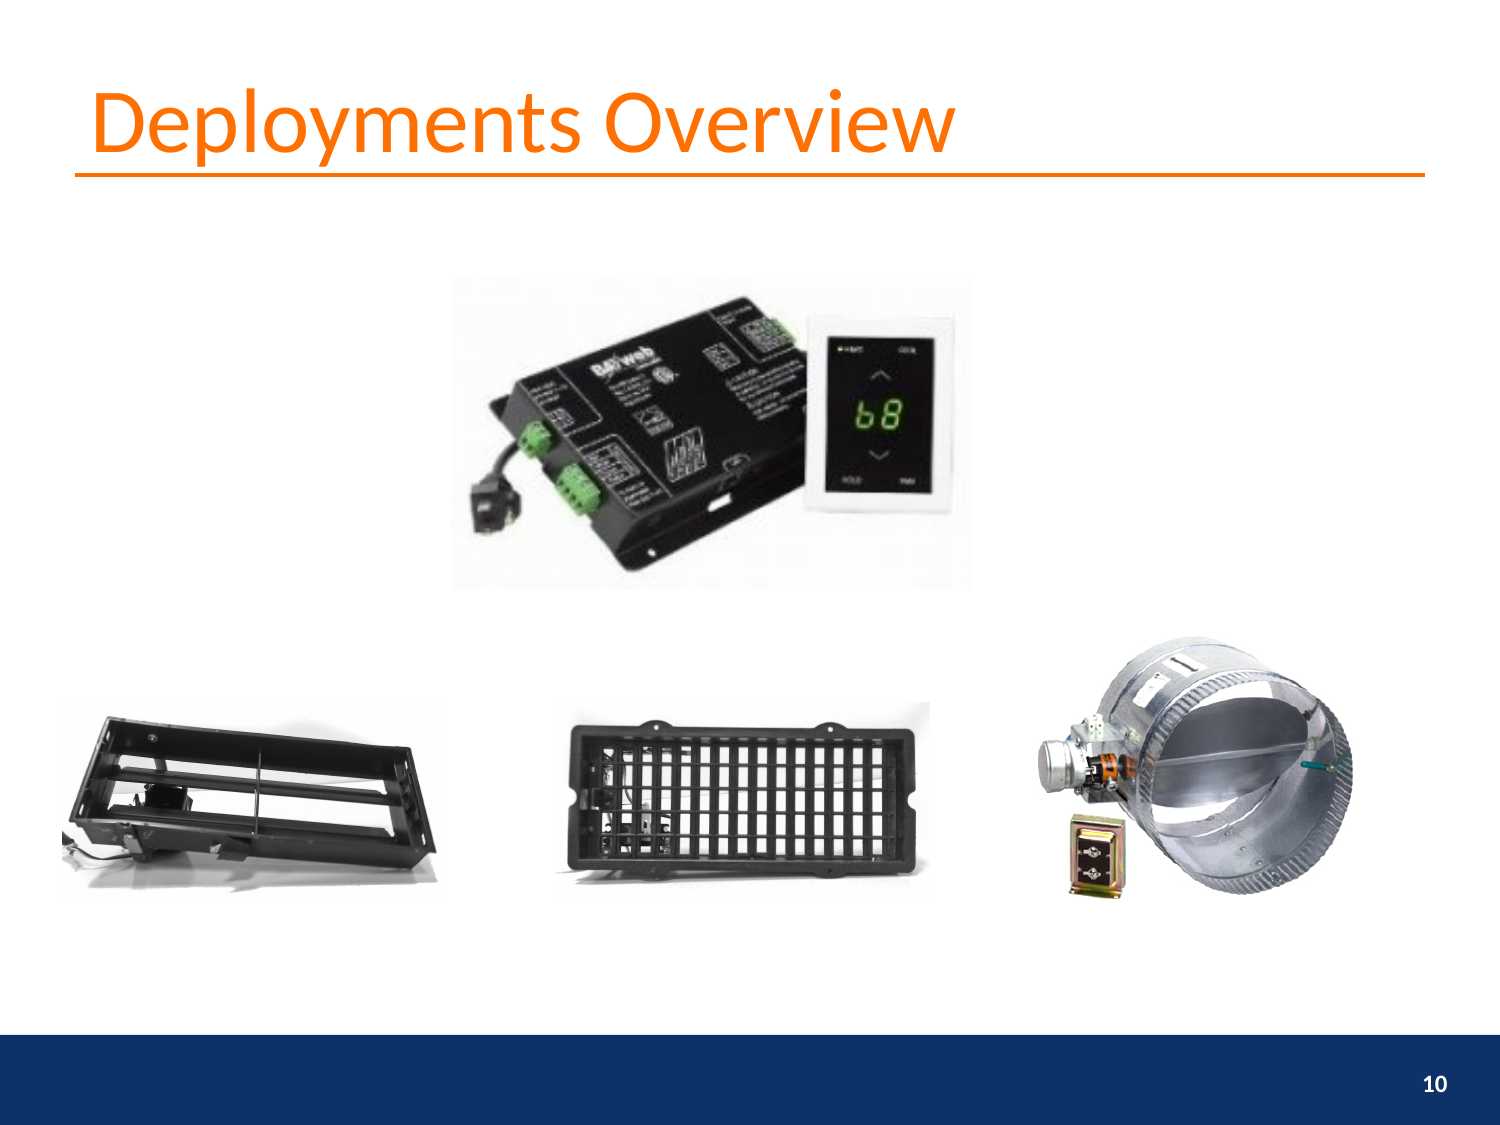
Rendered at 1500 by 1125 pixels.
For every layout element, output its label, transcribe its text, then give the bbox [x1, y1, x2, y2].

picture [1038, 636, 1353, 900]
picture [555, 702, 930, 898]
slide_number 10 [1112, 1052, 1463, 1113]
picture [450, 278, 973, 591]
title Deployments Overview [75, 45, 1425, 188]
picture [62, 703, 447, 900]
